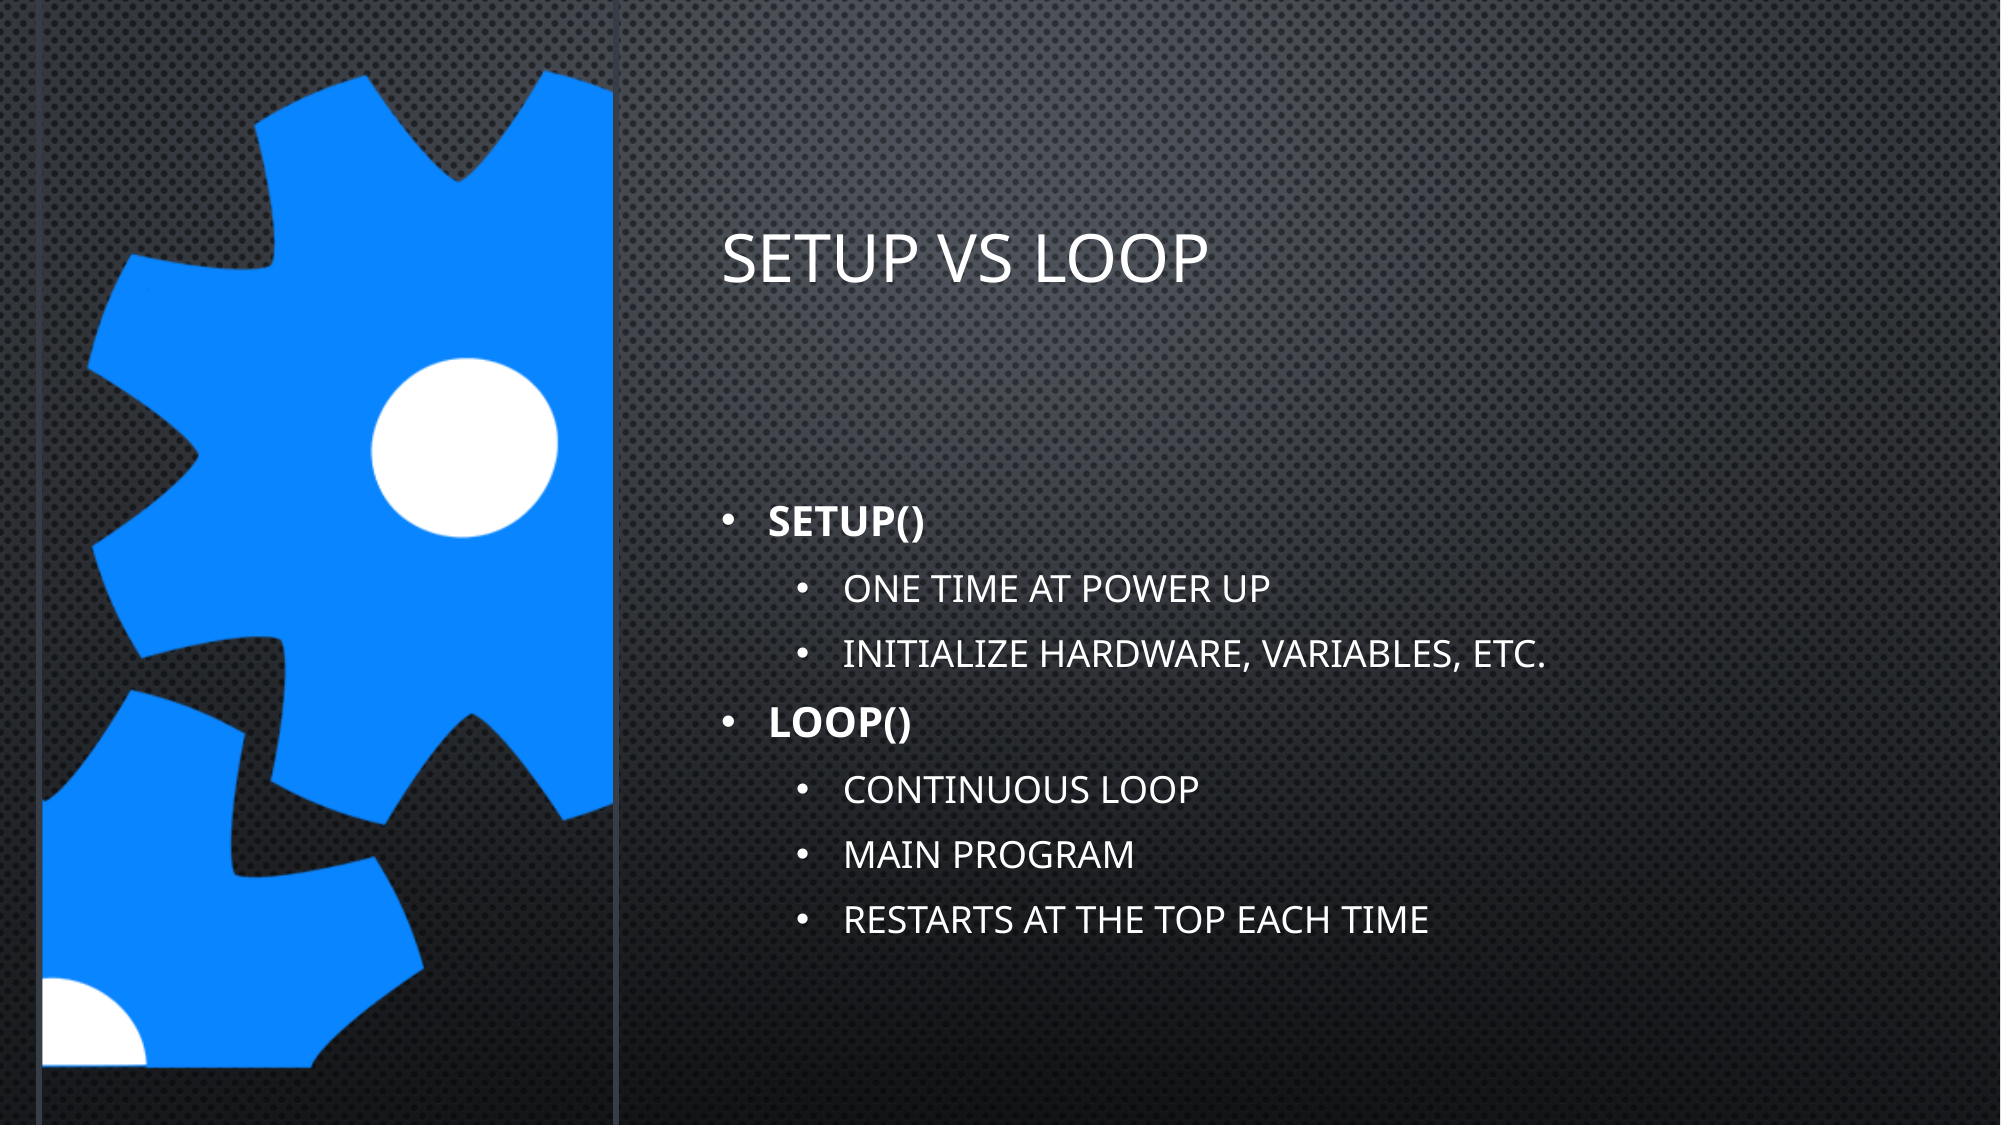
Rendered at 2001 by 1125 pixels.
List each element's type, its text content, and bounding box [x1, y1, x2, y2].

title Setup vs loop [706, 99, 1813, 413]
picture [42, 0, 614, 1125]
list setup() one time at power up initialize hardware, variables, etc. loop() continuous loop main program restarts at the top each time [706, 437, 1862, 998]
